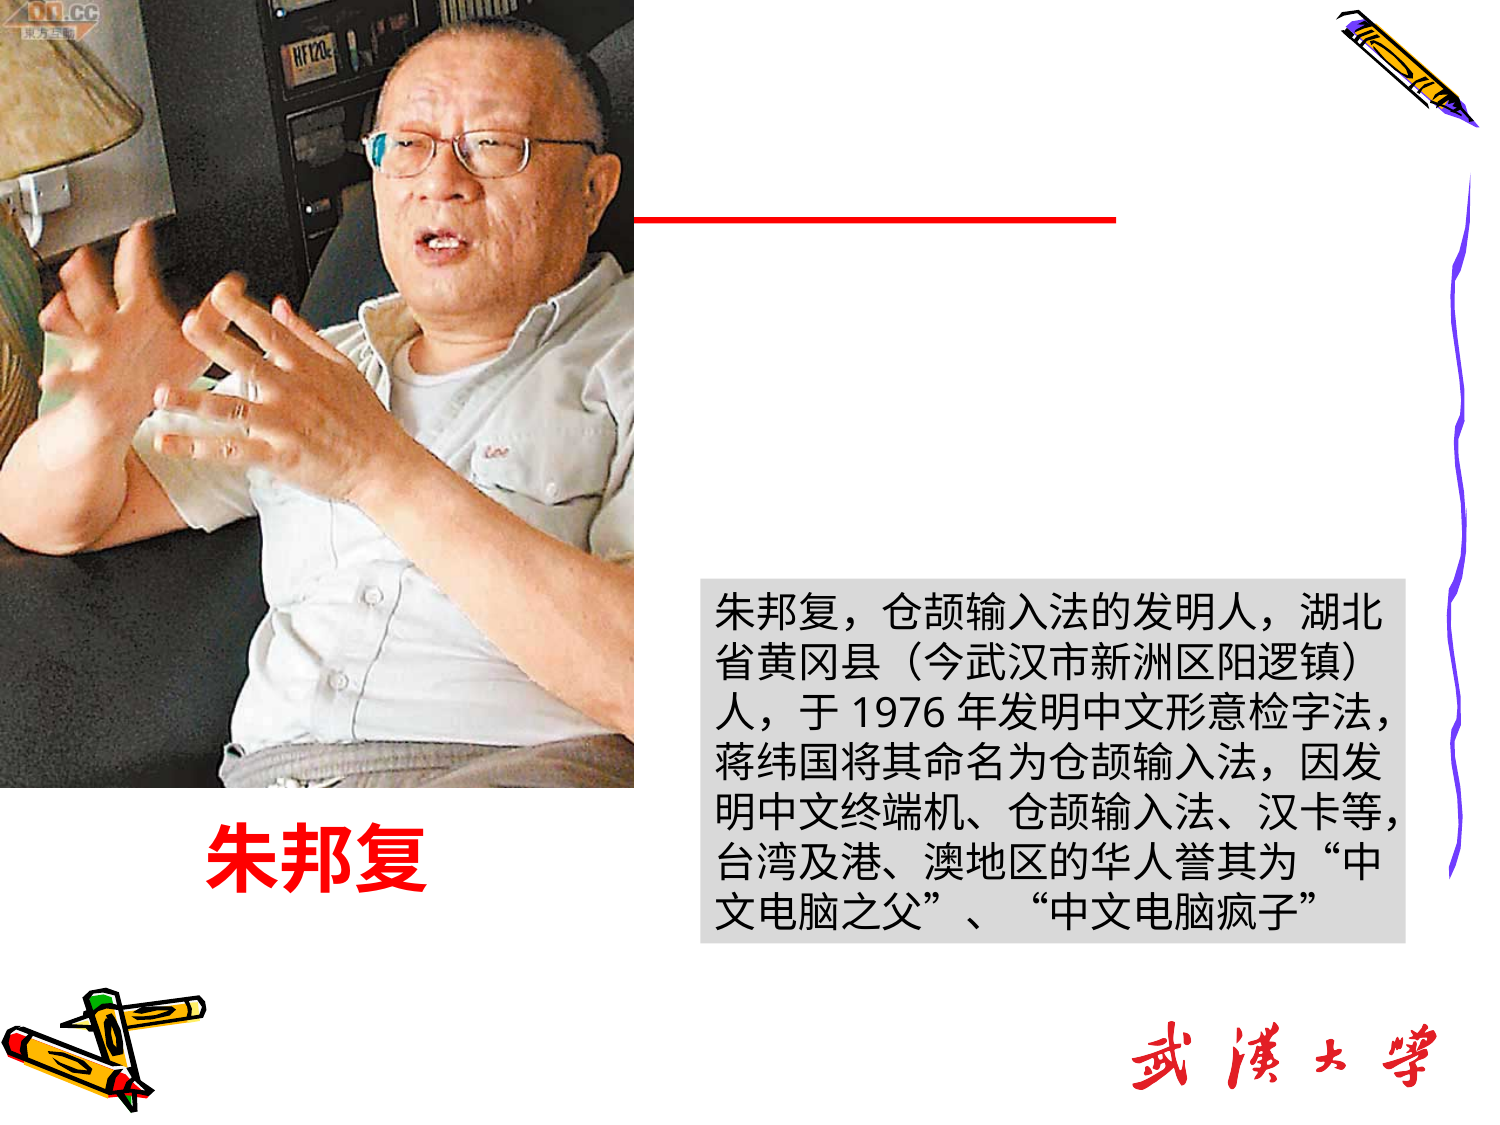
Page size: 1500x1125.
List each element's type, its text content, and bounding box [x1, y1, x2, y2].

picture [1128, 1015, 1471, 1093]
text_box 朱邦复 [189, 803, 445, 909]
picture [0, 0, 635, 789]
text_box 朱邦复，仓颉输入法的发明人，湖北省黄冈县（今武汉市新洲区阳逻镇）人，于1976年发明中文形意检字法，蒋纬国将其命名为仓颉输入法，因发明中文终端机、仓颉输入法、汉卡等，台湾及港、澳地区的华人誉其为“中文电脑之父”、“中文电脑疯子” [700, 578, 1406, 944]
